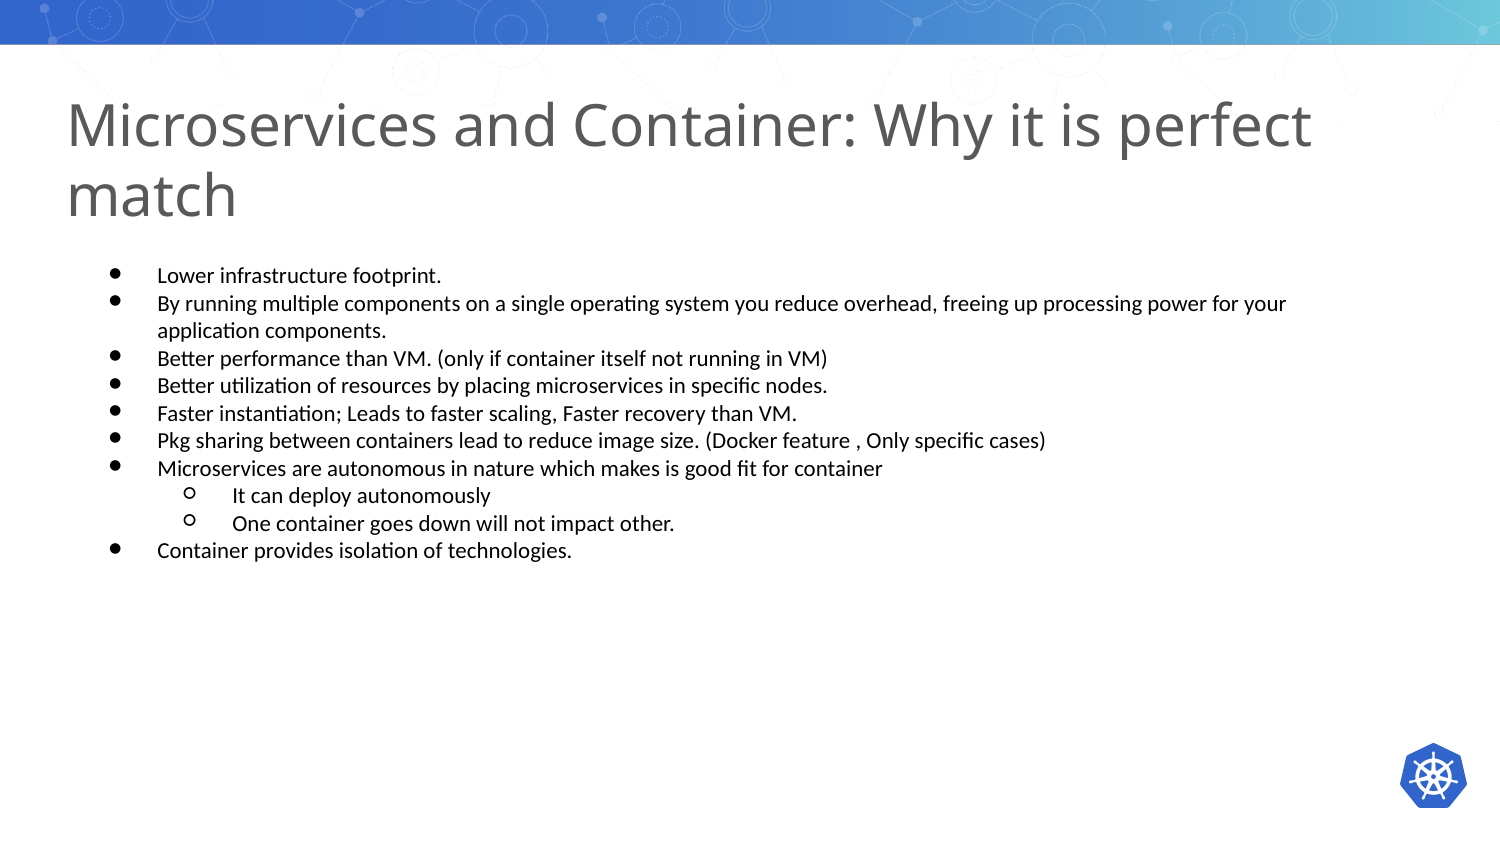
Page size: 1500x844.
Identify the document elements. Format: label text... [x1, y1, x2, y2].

picture [0, 0, 1500, 844]
title Microservices and Container: Why it is perfect match [51, 72, 1449, 167]
text_box Lower infrastructure footprint. By running multiple components on a single operating system you reduce overhead, freeing up processing power for your application components. Better performance than VM. (only if container itself not running in VM) Better utilization of resources by placing microservices in specific nodes. Faster instantiation; Leads to faster scaling, Faster recovery than VM. Pkg sharing between containers lead to reduce image size. (Docker feature , Only specific cases) Microservices are autonomous in nature which makes is good fit for container It can deploy autonomously One container goes down will not impact other. Container provides isolation of technologies. [67, 245, 1370, 578]
